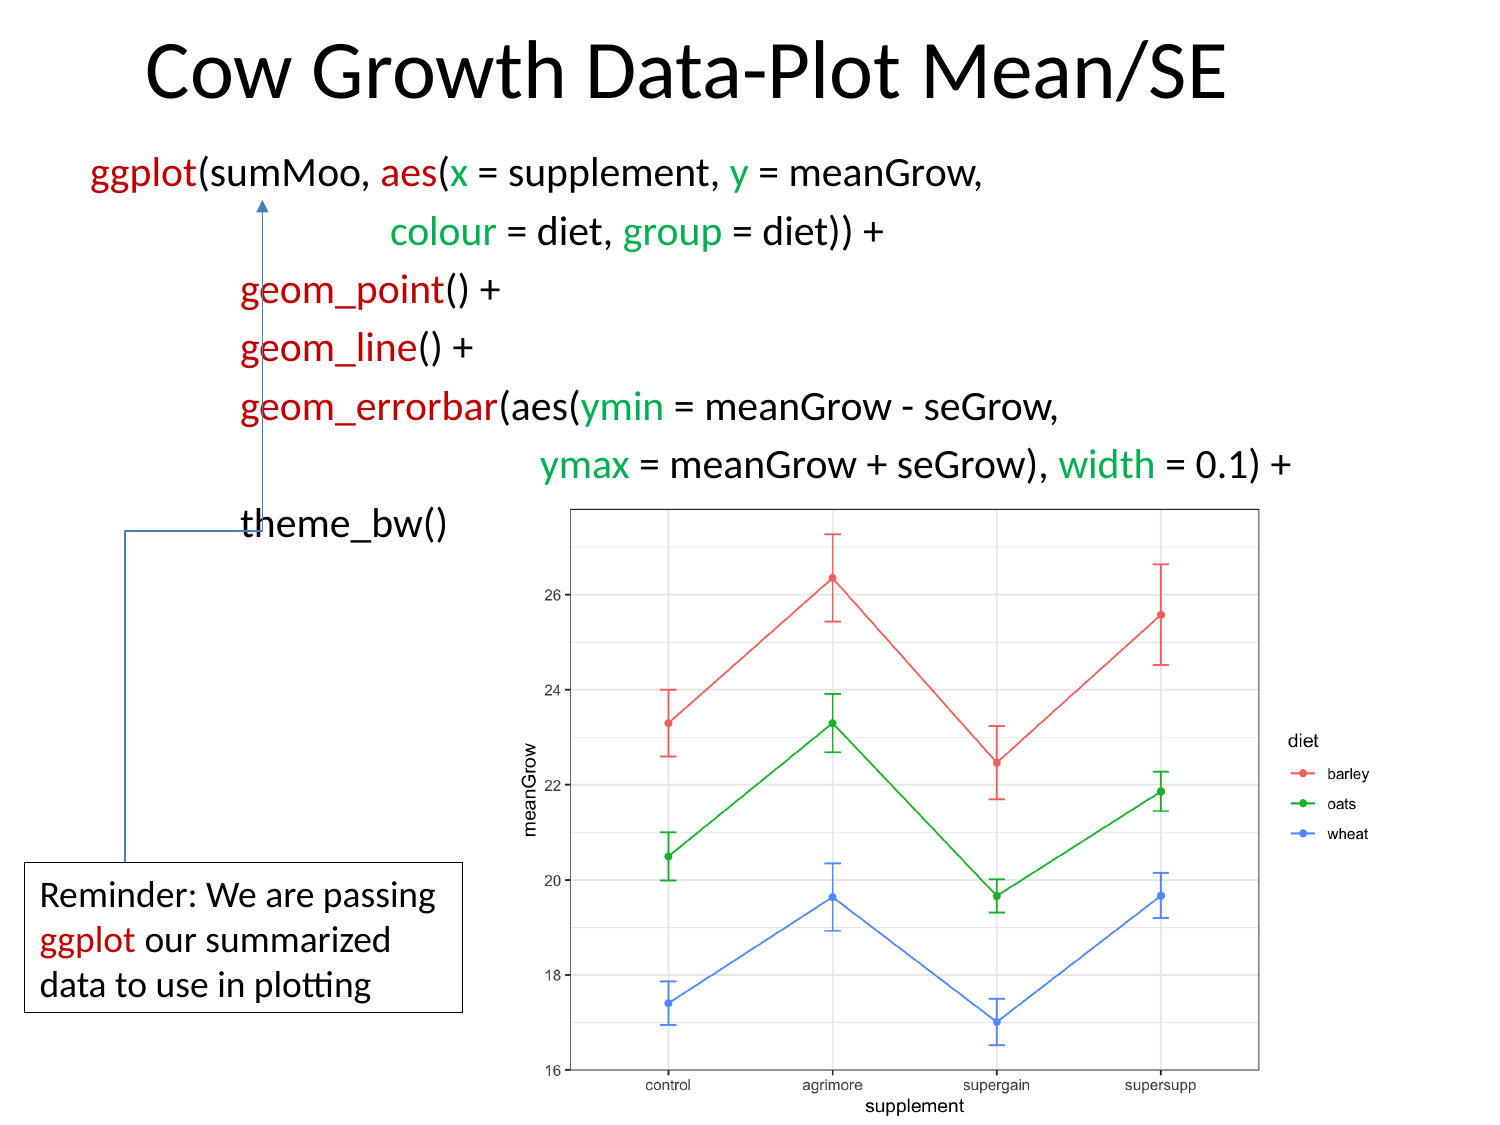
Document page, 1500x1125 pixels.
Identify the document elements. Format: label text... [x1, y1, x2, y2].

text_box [0, 462, 526, 601]
text_box Reminder: We are passing ggplot our summarized data to use in plotting [24, 862, 463, 1013]
list ggplot(sumMoo, aes(x = supplement, y = meanGrow, colour = diet, group = diet)) + geom_point() + geom_line() + geom_errorbar(aes(ymin = meanGrow - seGrow, ymax = meanGrow + seGrow), width = 0.1) + theme_bw() [75, 137, 1488, 1045]
picture [512, 499, 1388, 1125]
title Cow Growth Data-Plot Mean/SE [12, 0, 1363, 143]
